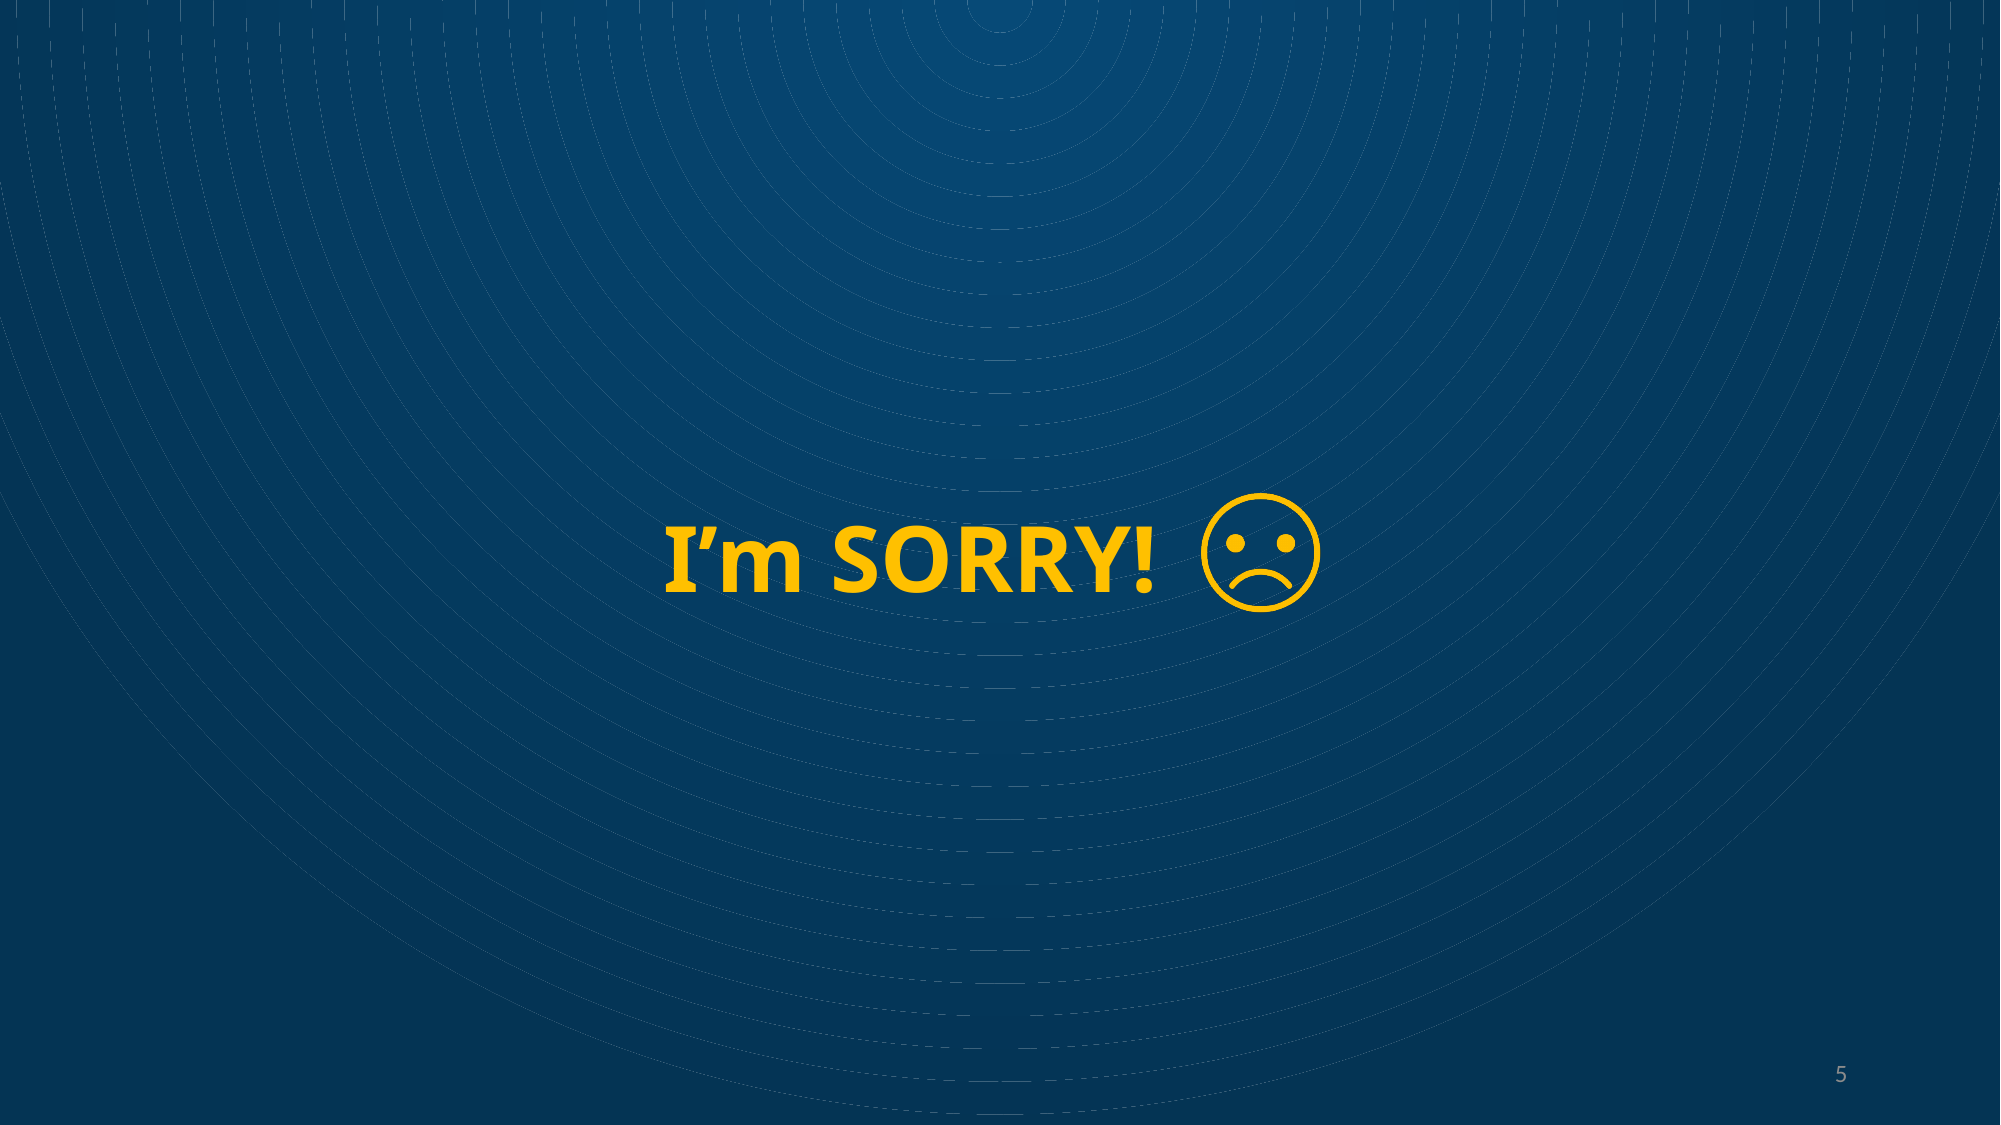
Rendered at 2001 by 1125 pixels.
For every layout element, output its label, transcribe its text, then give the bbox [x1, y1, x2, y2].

picture [1185, 477, 1336, 628]
title I’m SORRY! [137, 453, 1685, 672]
slide_number 5 [1412, 1042, 1863, 1103]
